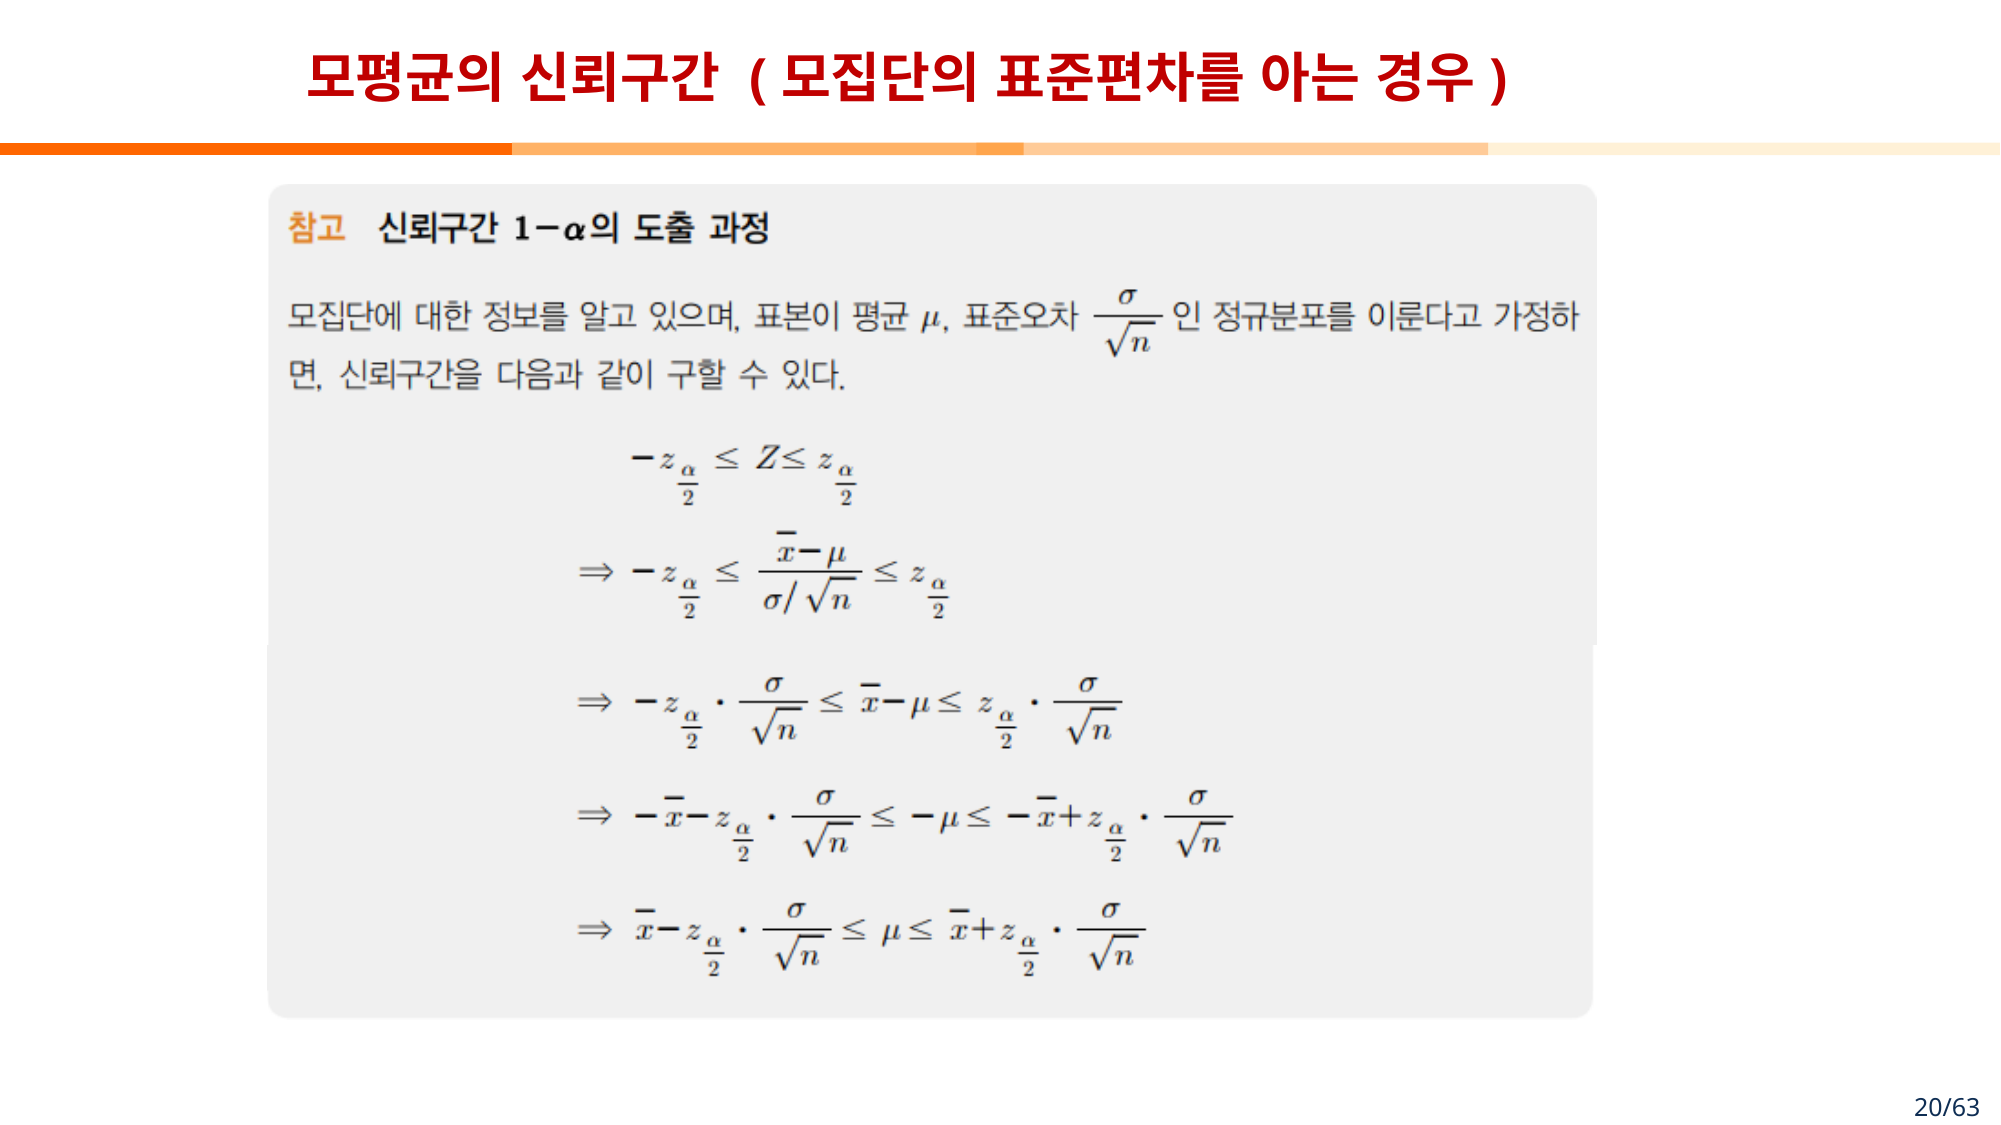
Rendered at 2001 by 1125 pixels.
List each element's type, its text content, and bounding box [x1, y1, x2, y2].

title 모평균의 신뢰구간 (모집단의 표준편차를 아는 경우) [291, 31, 1662, 122]
picture [267, 184, 1597, 1020]
